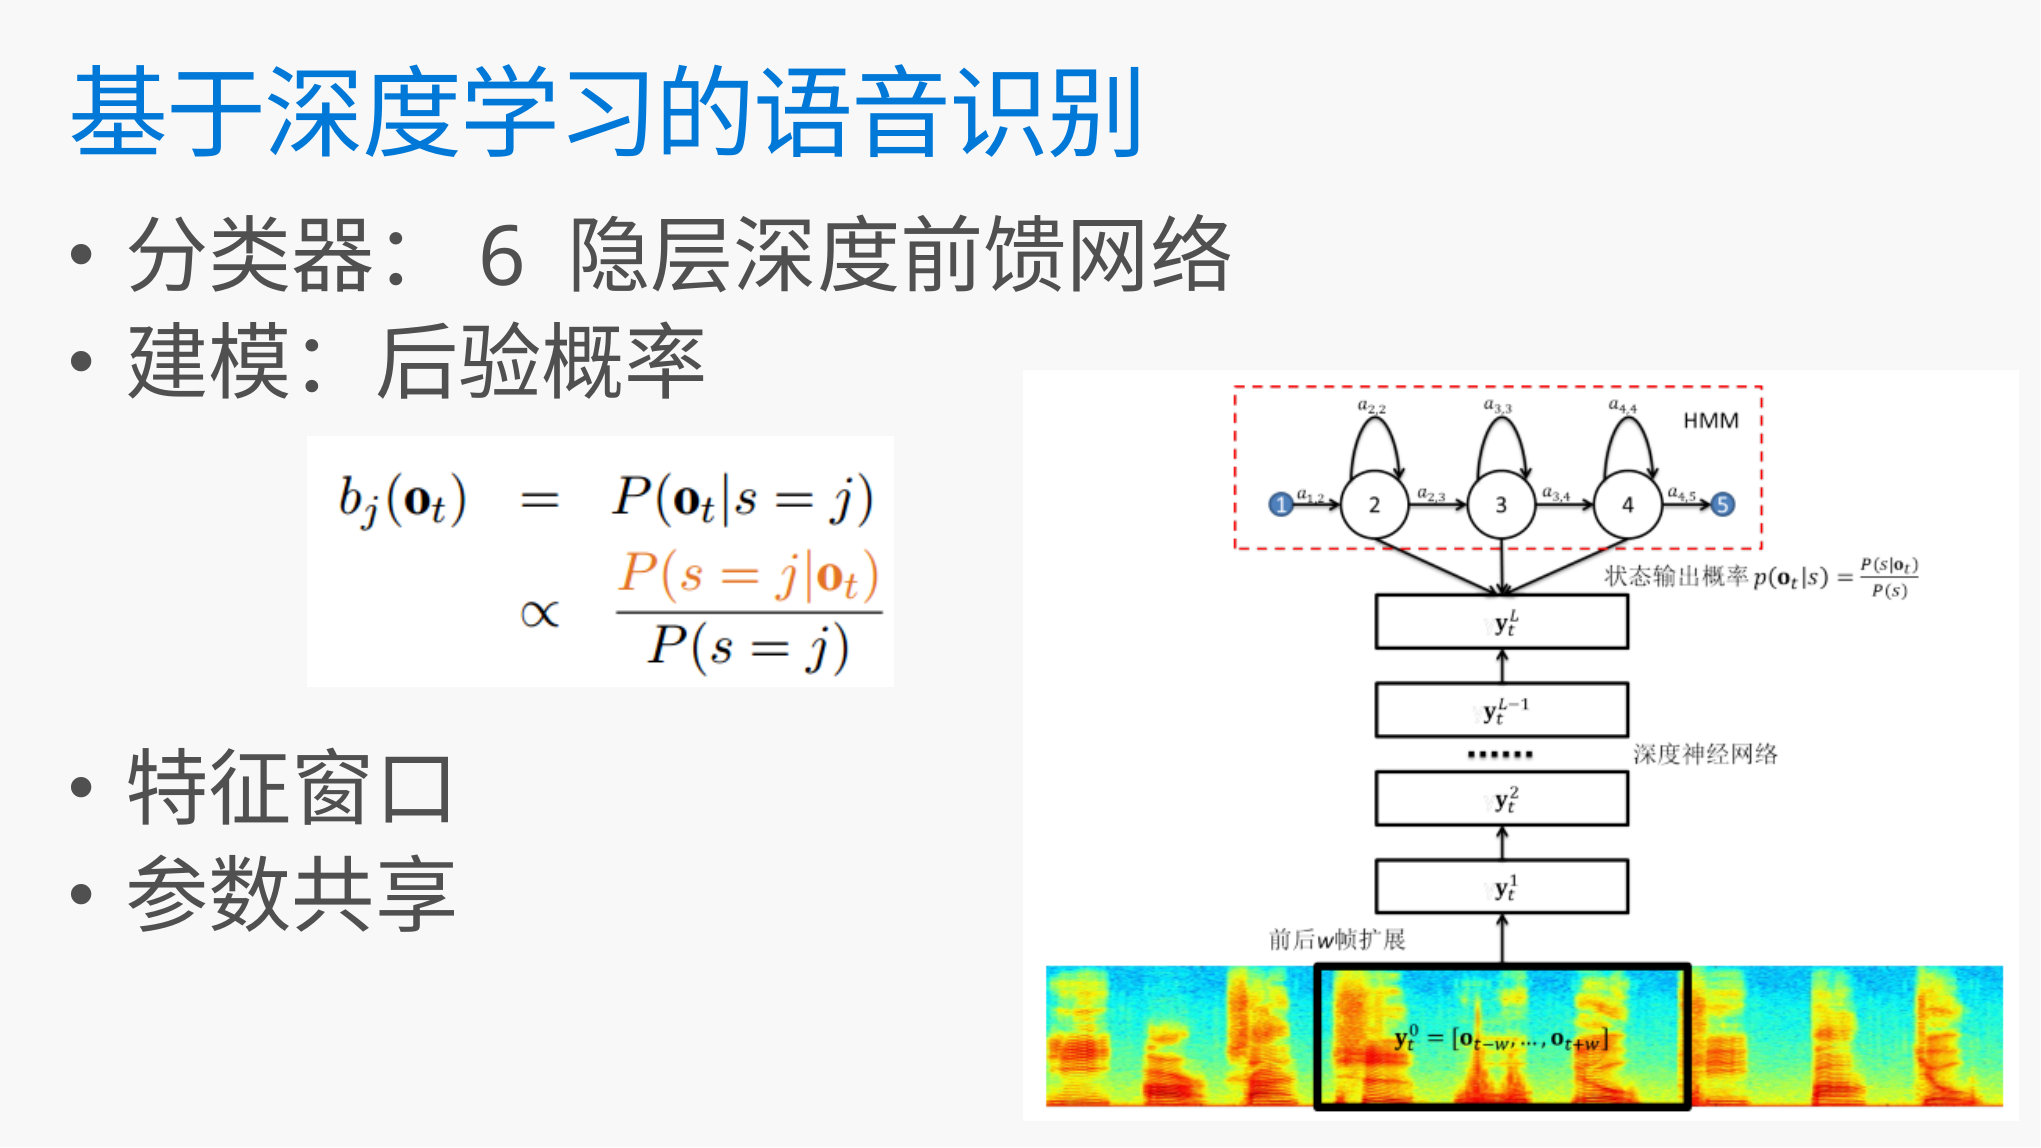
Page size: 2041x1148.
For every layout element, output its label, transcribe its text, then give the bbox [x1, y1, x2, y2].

list 分类器：6 隐层深度前馈网络 建模：后验概率 特征窗口 参数共享 [45, 199, 1996, 1098]
picture [307, 435, 895, 687]
picture [1022, 370, 2019, 1121]
title 基于深度学习的语音识别 [45, 48, 1996, 199]
